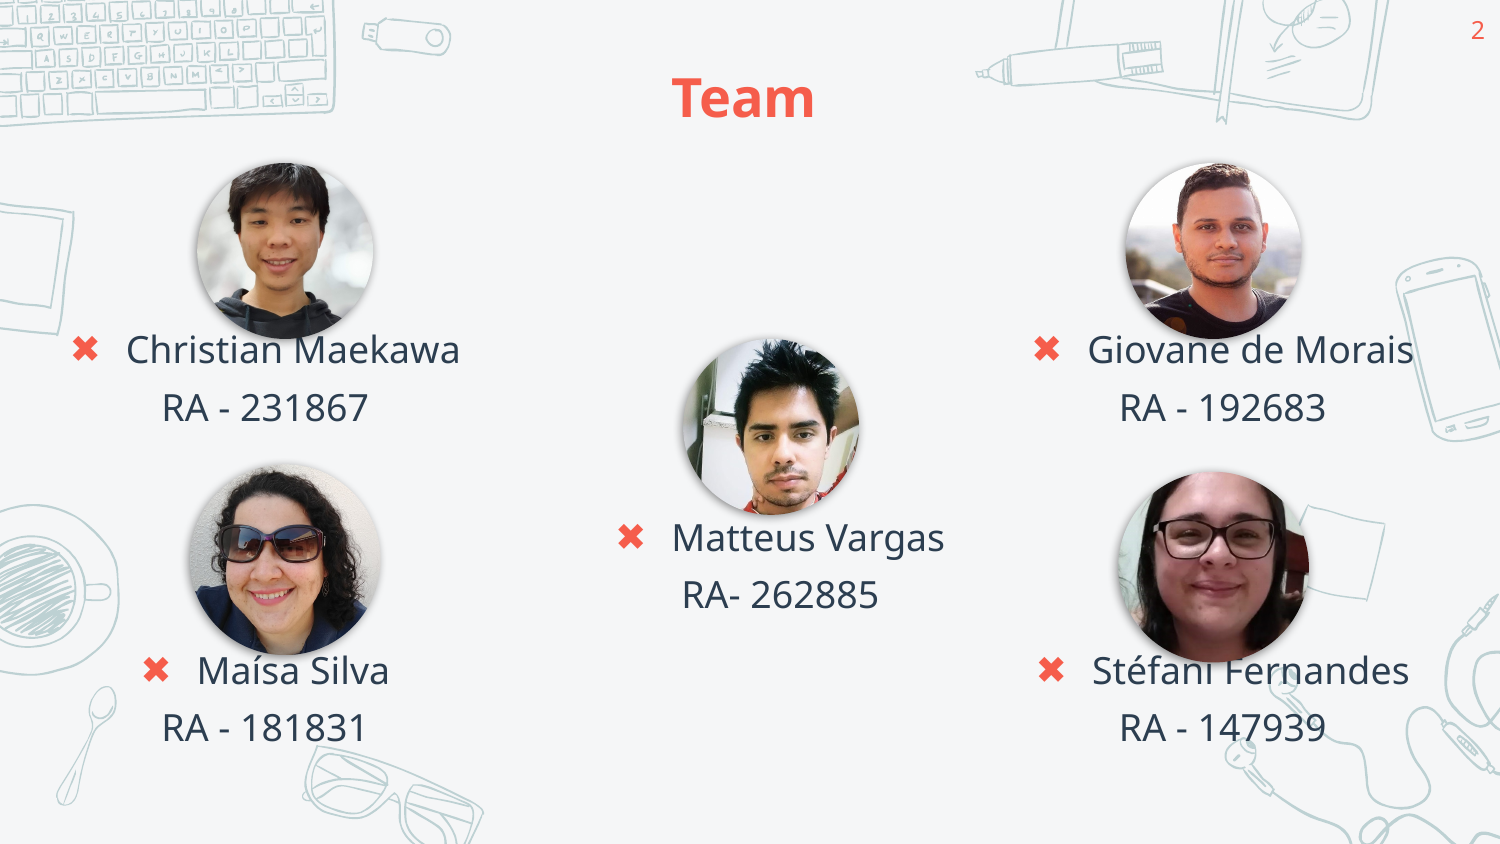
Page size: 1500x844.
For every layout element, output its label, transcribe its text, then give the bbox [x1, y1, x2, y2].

picture [1125, 162, 1302, 340]
text_box Stéfani Fernandes RA - 147939 [979, 631, 1448, 786]
title Team [180, 48, 1309, 144]
list Maísa Silva RA - 181831 [32, 631, 479, 786]
text_box Matteus Vargas RA- 262885 [537, 498, 1005, 653]
list Christian Maekawa RA - 231867 [0, 310, 512, 465]
picture [189, 464, 381, 656]
list Giovane de Morais RA - 192683 [940, 310, 1487, 465]
picture [1117, 471, 1310, 663]
slide_number ‹#› [1435, 0, 1500, 53]
picture [196, 162, 374, 340]
picture [682, 338, 860, 516]
